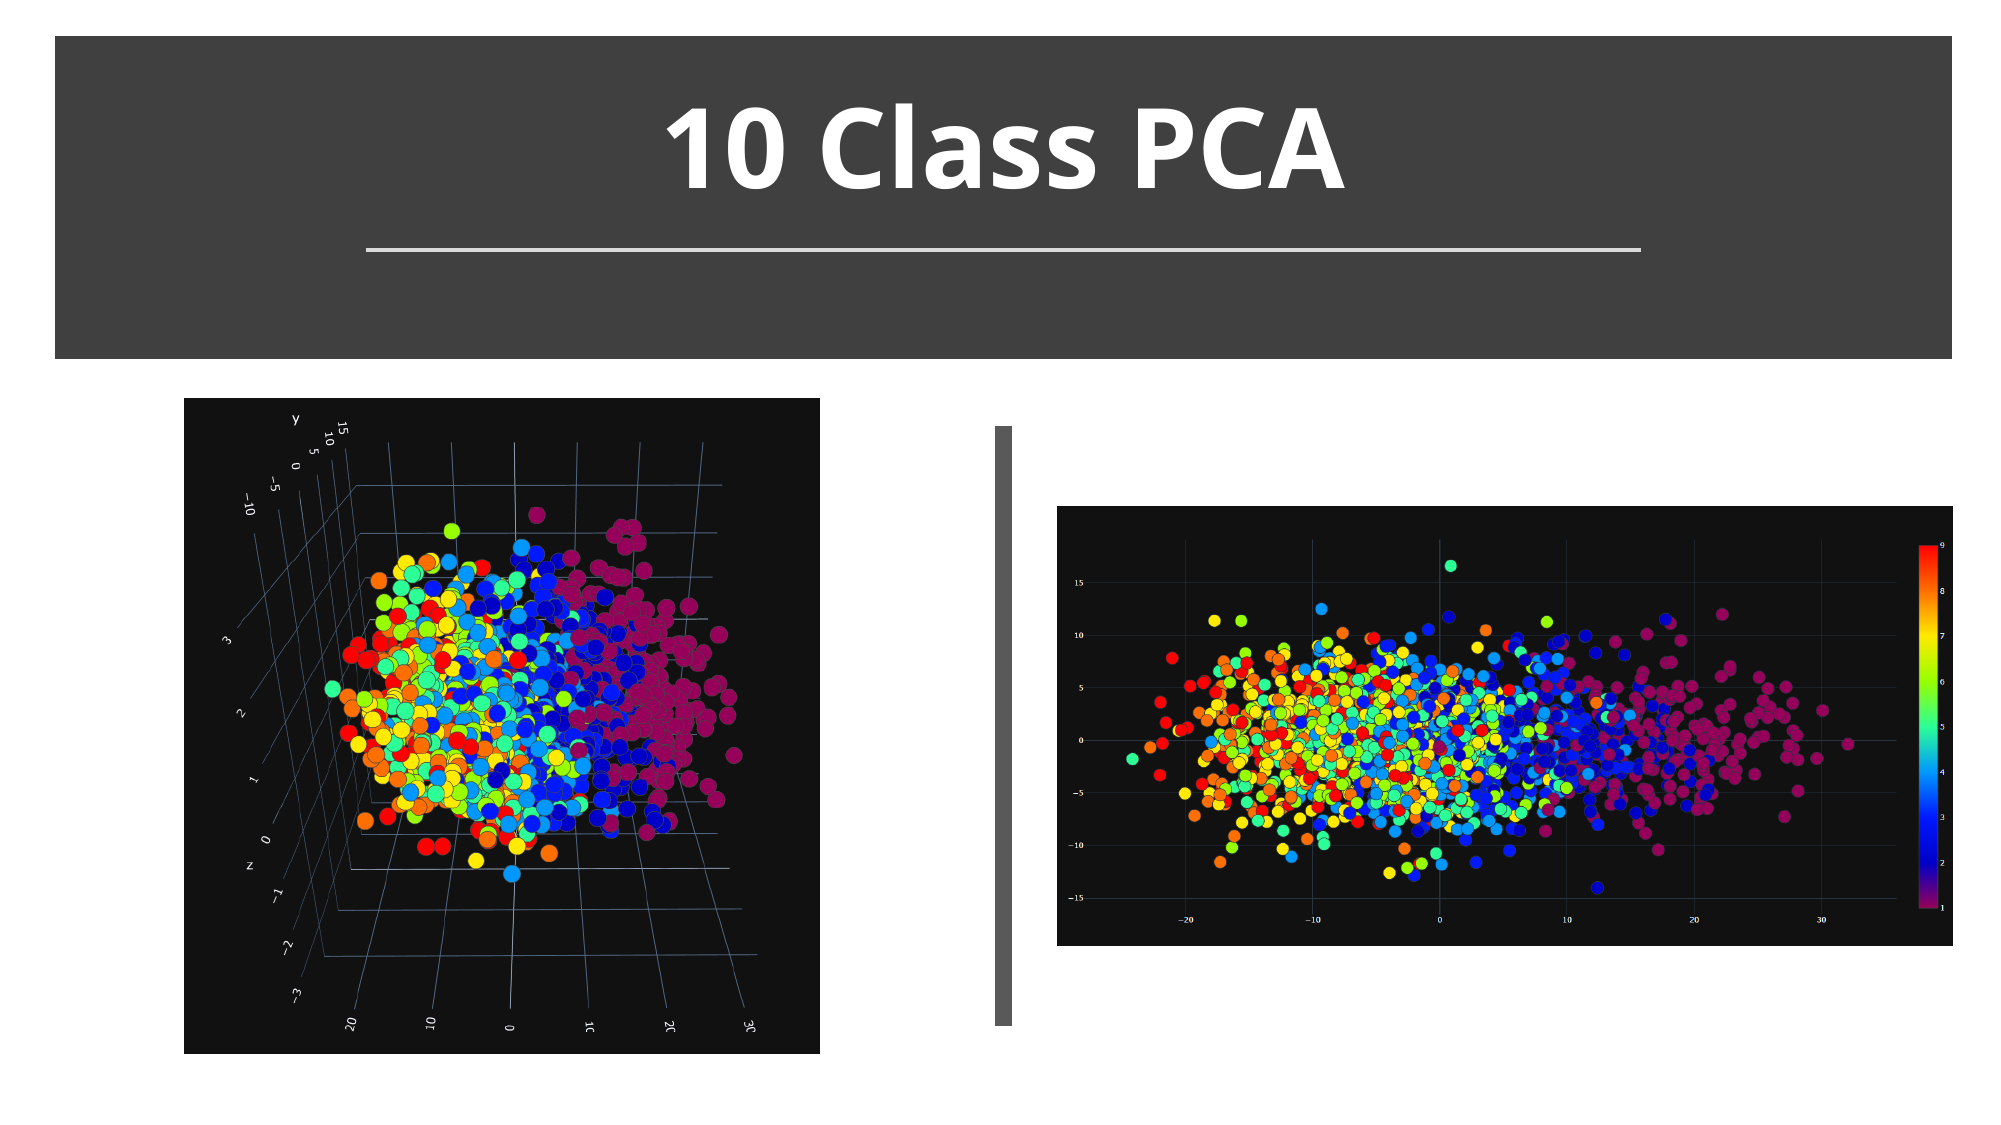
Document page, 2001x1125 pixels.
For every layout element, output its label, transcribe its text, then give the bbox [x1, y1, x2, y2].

text_box 10 Class PCA [89, 71, 1917, 224]
picture [184, 398, 820, 1054]
picture [1057, 506, 1953, 946]
text_box [64, 45, 1942, 350]
